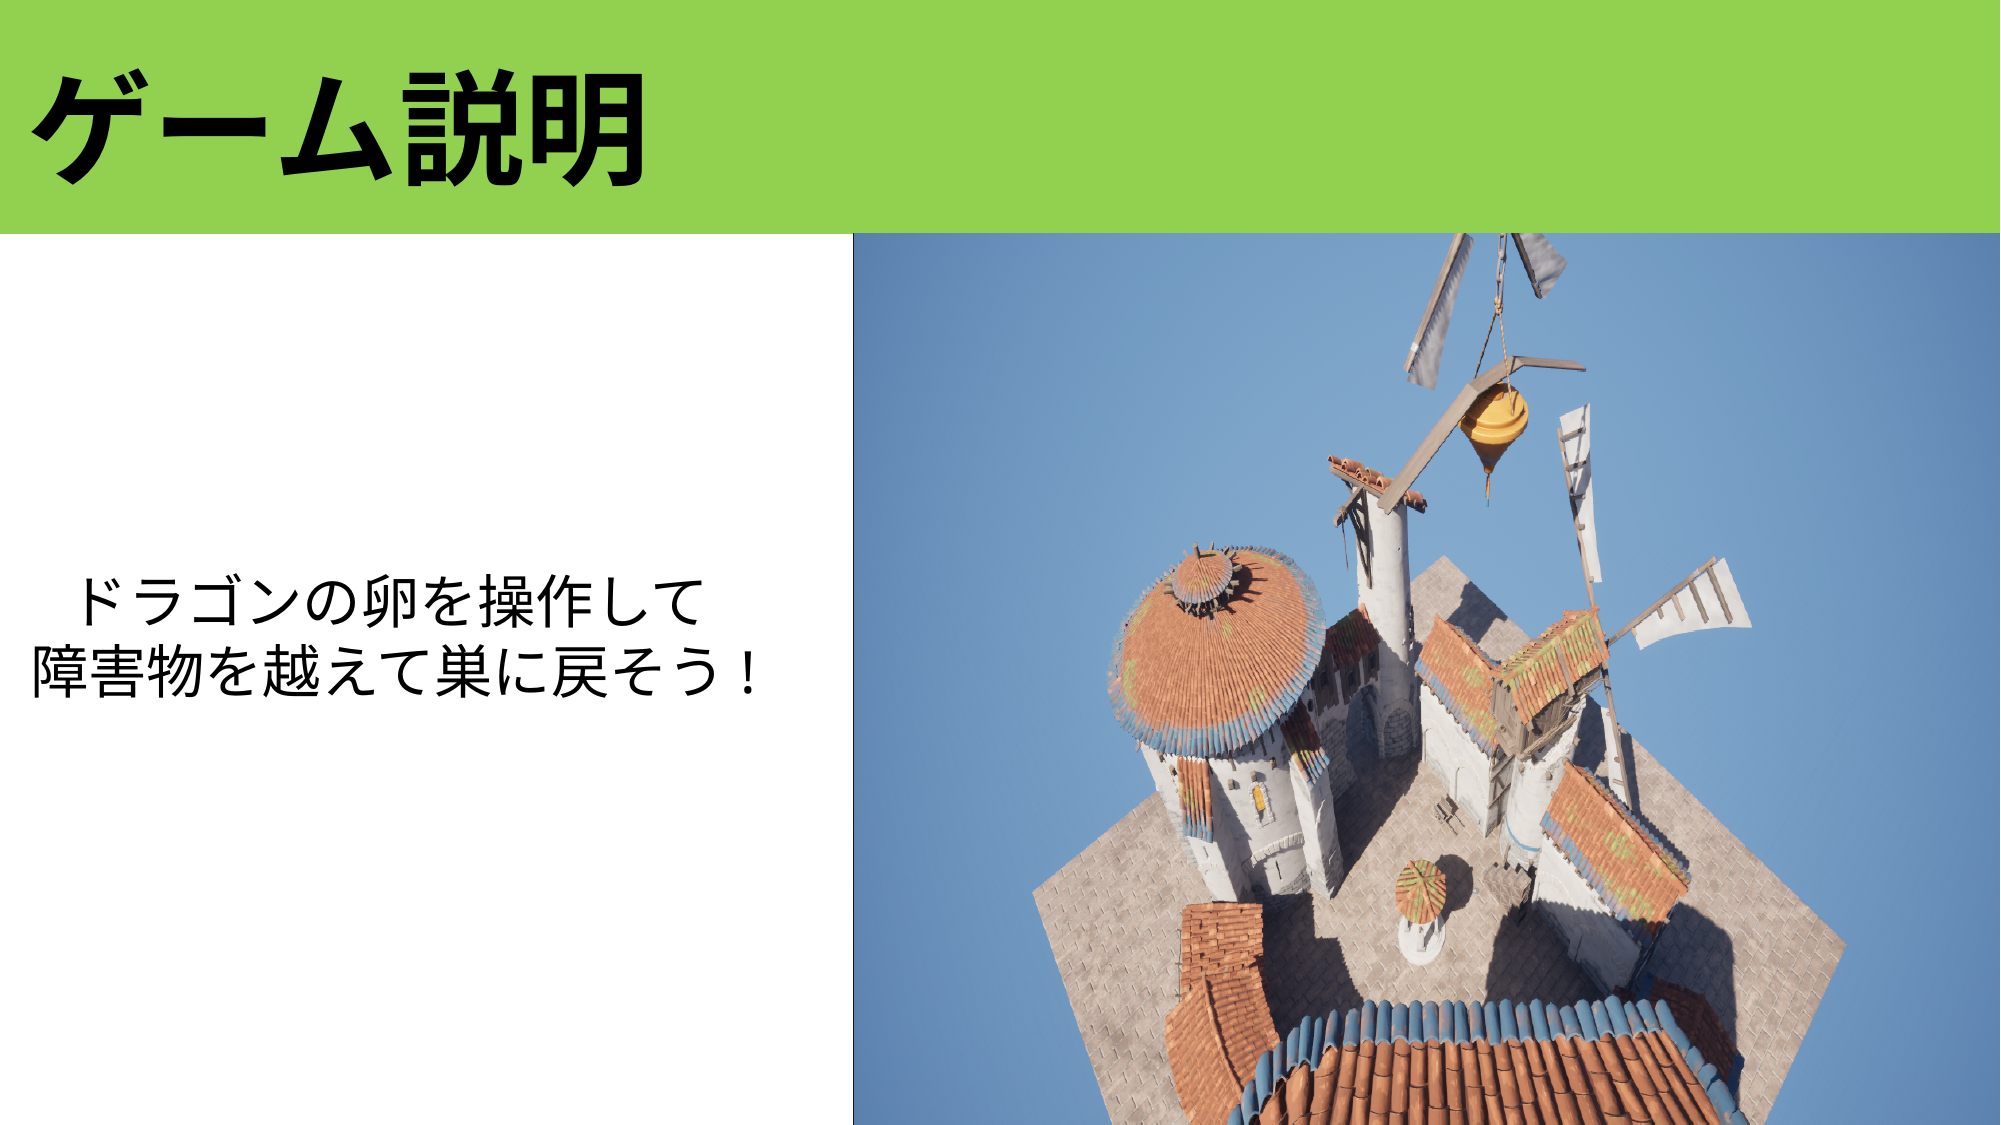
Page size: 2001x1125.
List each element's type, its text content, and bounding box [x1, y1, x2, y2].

title ゲーム説明 [12, 26, 872, 244]
text_box ドラゴンの卵を操作して 障害物を越えて巣に戻そう! [15, 557, 786, 713]
text_box [0, 0, 2000, 234]
picture [852, 233, 2000, 1125]
